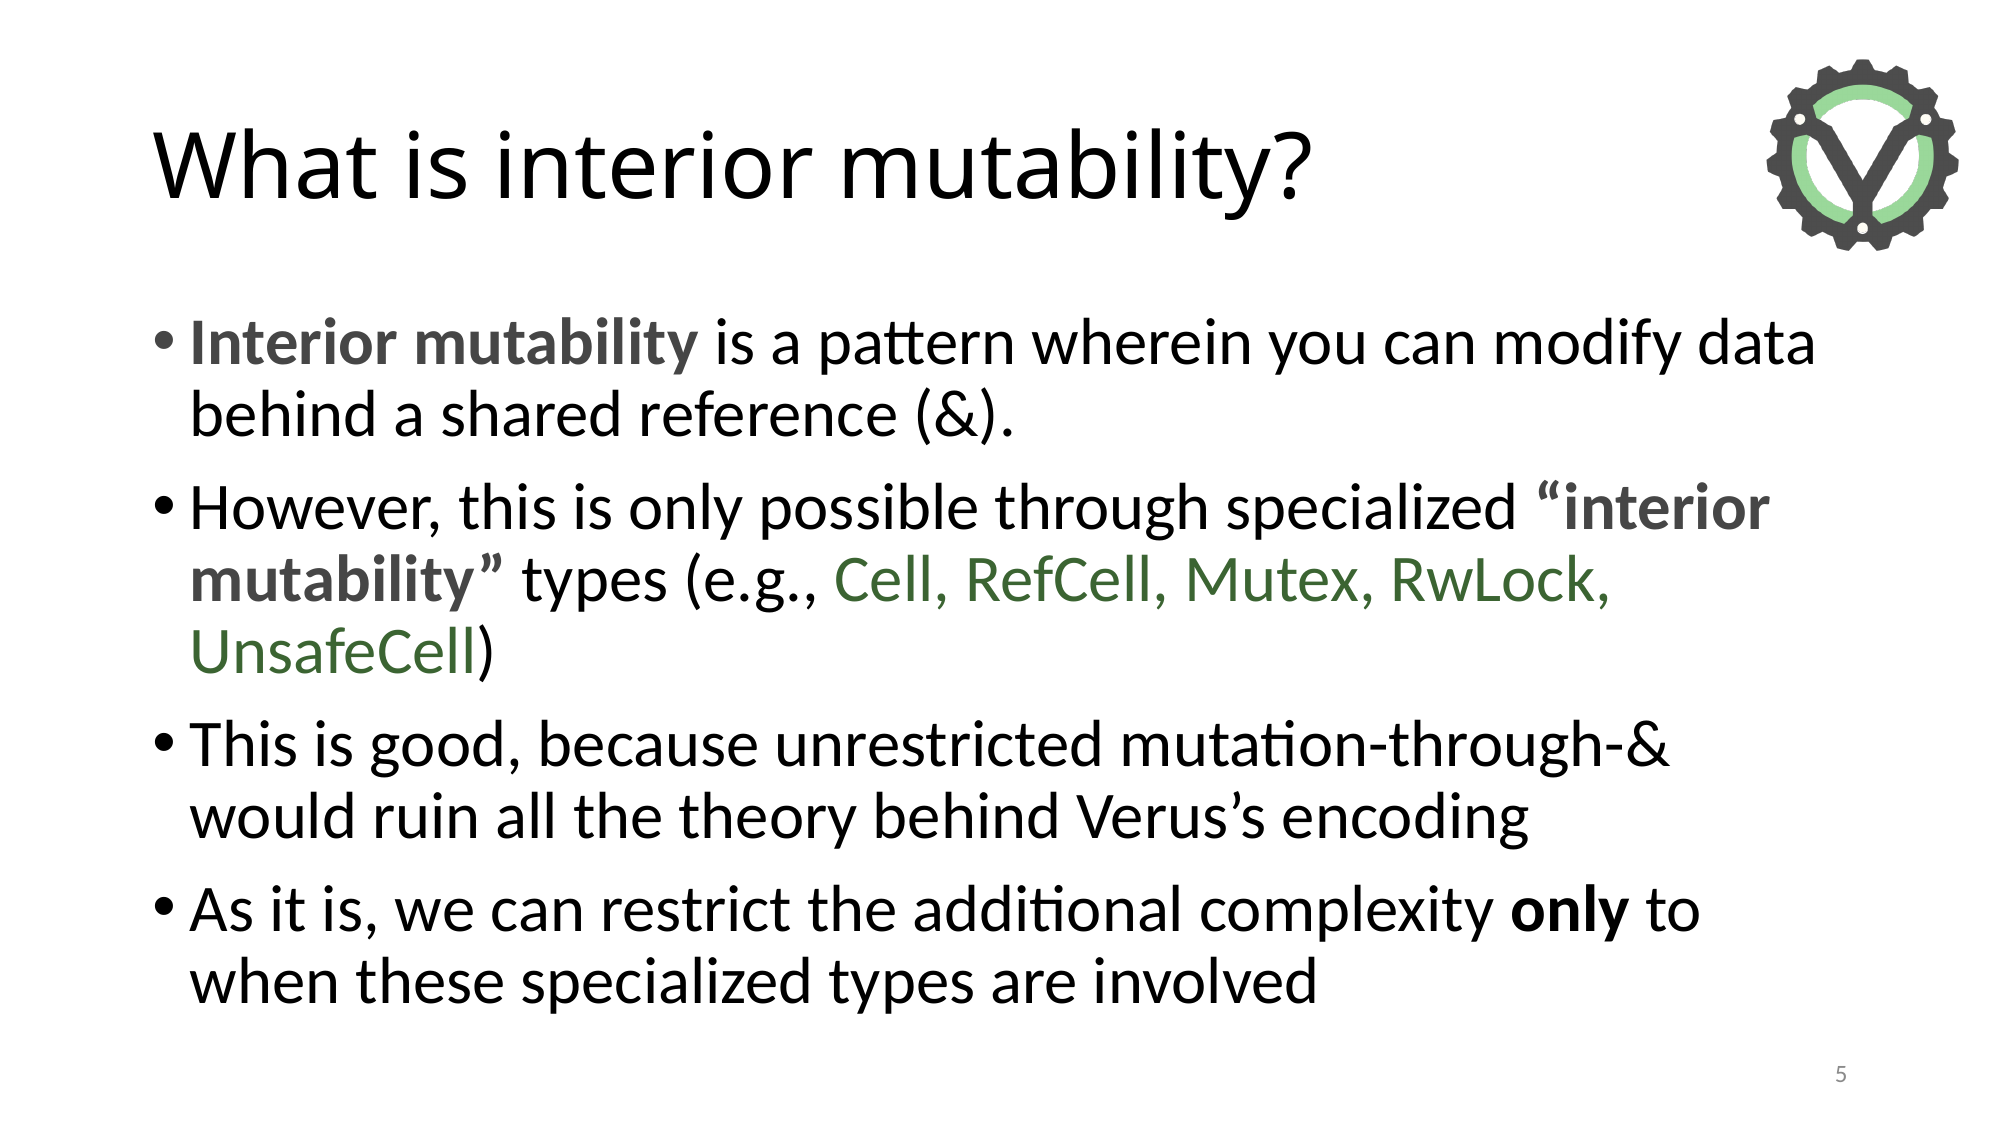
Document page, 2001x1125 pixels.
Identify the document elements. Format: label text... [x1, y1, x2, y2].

list Interior mutability is a pattern wherein you can modify data behind a shared reference (&). However, this is only possible through specialized “interior mutability” types (e.g., Cell, RefCell, Mutex, RwLock, UnsafeCell) This is good, because unrestricted mutation-through-& would ruin all the theory behind Verus’s encoding As it is, we can restrict the additional complexity only to when these specialized types are involved [137, 299, 1863, 1103]
picture [1766, 59, 1959, 252]
title What is interior mutability? [137, 59, 1751, 278]
slide_number 5 [1412, 1042, 1863, 1103]
